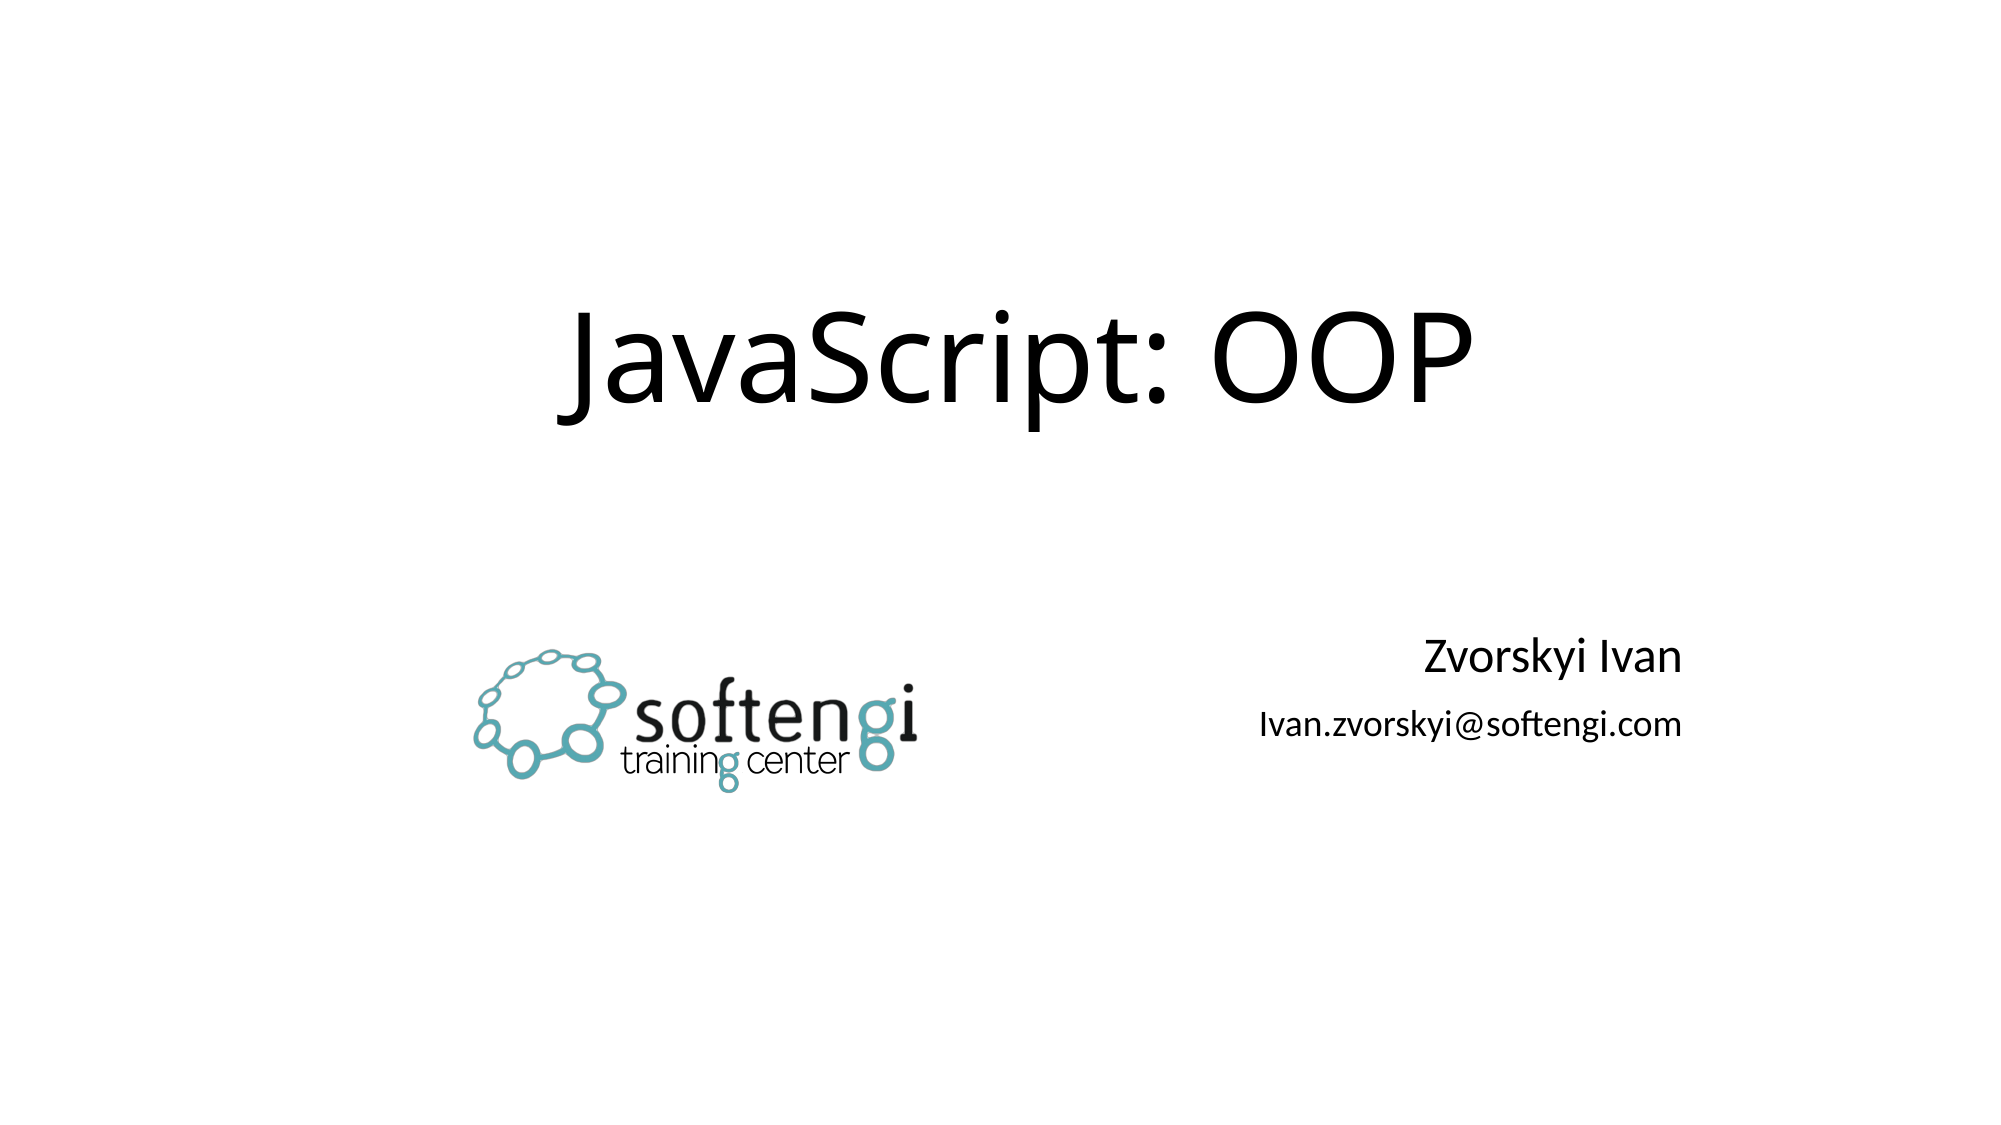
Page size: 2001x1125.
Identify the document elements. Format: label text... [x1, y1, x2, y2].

title JavaSсript: OOP [385, 196, 1661, 438]
subtitle Zvorskyi Ivan Ivan.zvorskyi@softengi.com [326, 621, 1699, 800]
picture [468, 648, 923, 798]
